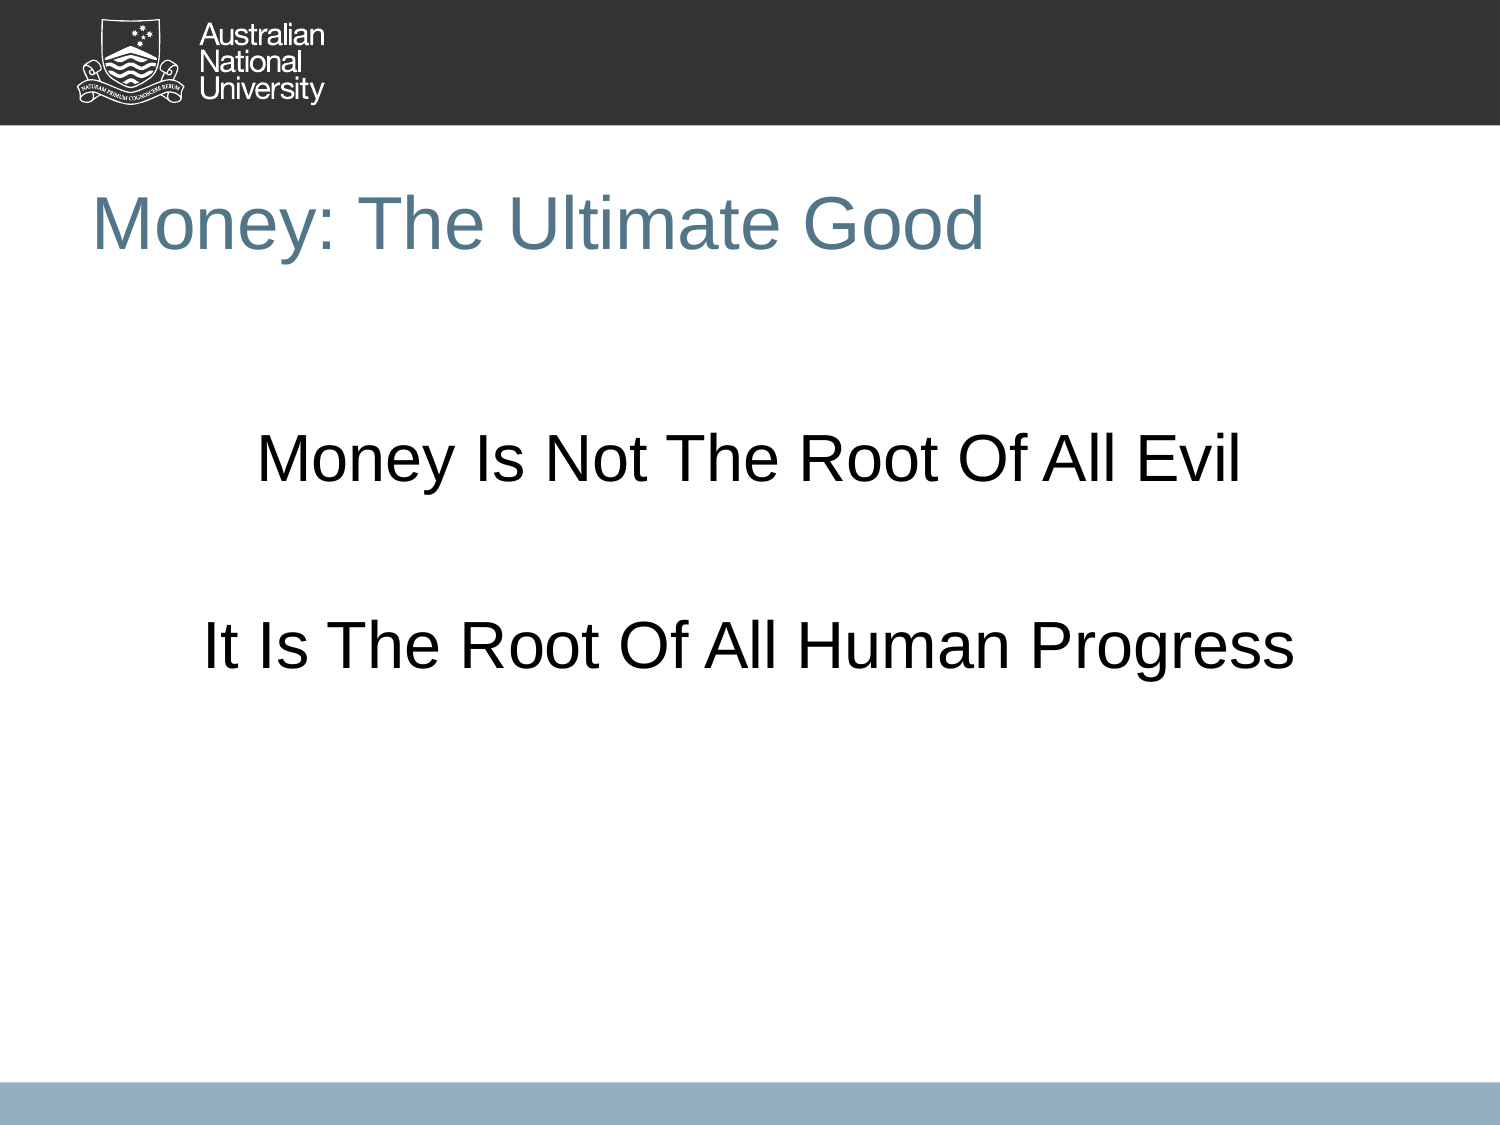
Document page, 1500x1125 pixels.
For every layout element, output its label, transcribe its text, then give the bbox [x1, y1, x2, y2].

list Money Is Not The Root Of All Evil It Is The Root Of All Human Progress [75, 314, 1425, 1005]
title Money: The Ultimate Good [76, 125, 1427, 313]
